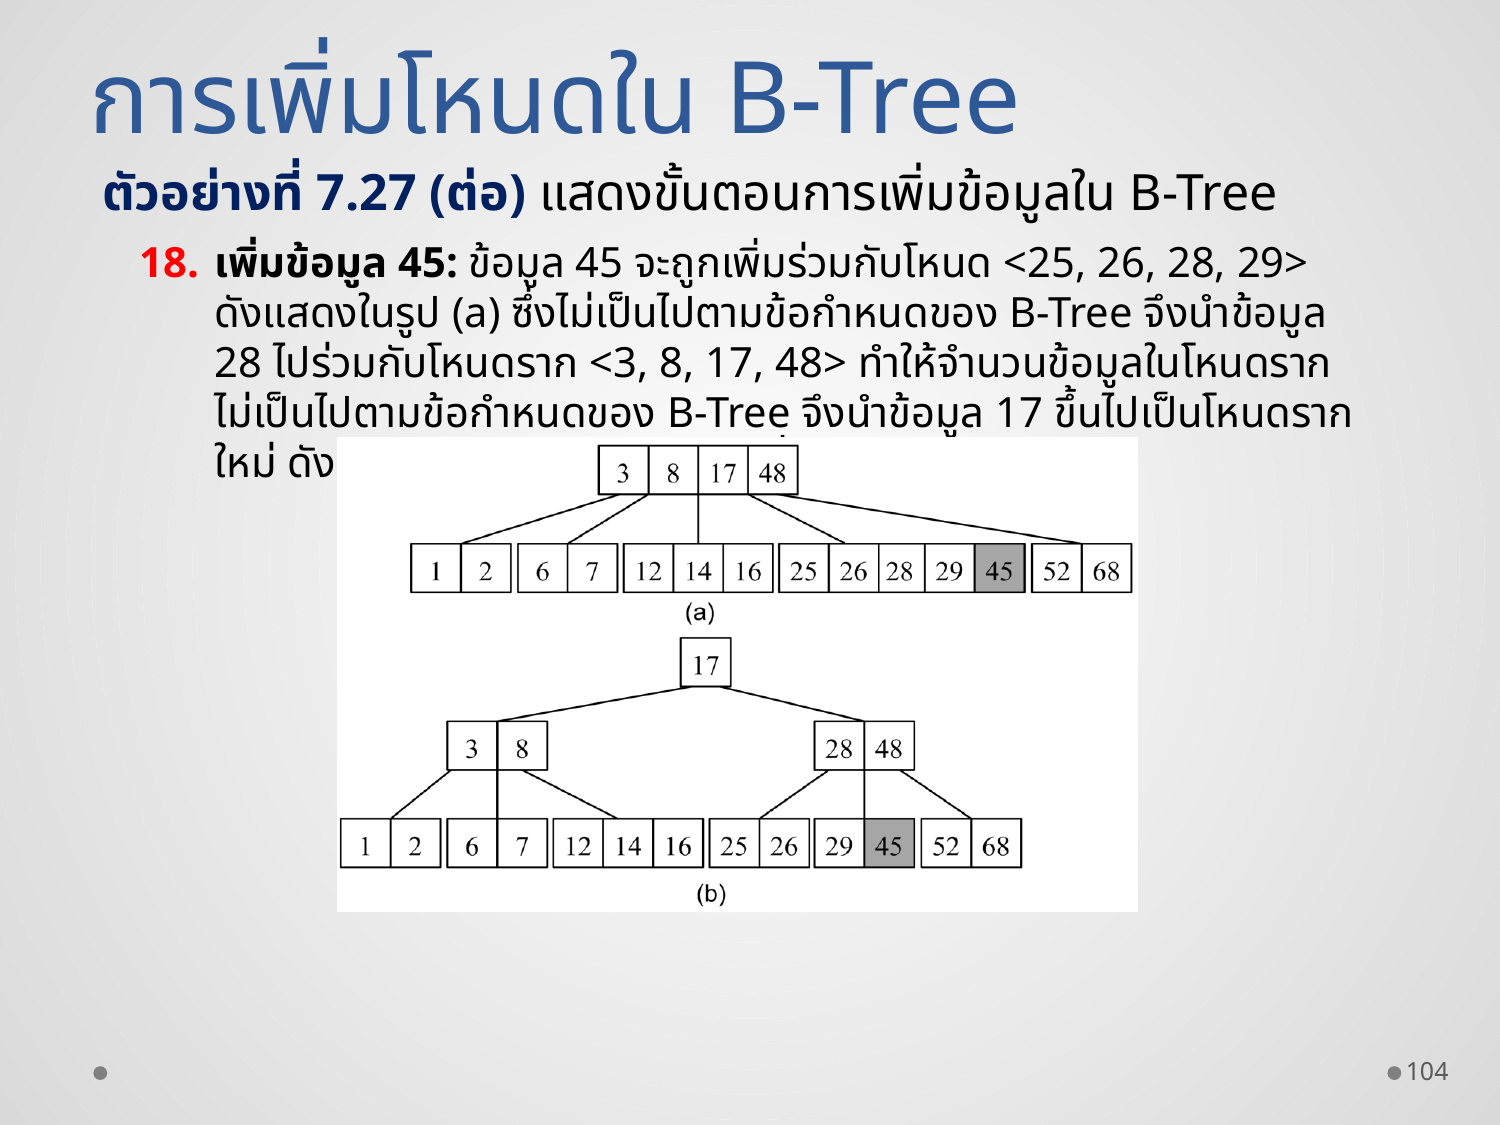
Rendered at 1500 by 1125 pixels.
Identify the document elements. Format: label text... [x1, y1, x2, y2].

slide_number 104 [1401, 1042, 1494, 1103]
text_box การเพิ่มโหนดใน B-Tree [74, 24, 1425, 175]
text_box ตัวอย่างที่ 7.27 (ต่อ) แสดงขั้นตอนการเพิ่มข้อมูลใน B-Tree [87, 153, 1438, 228]
text_box เพิ่มข้อมูล 45: ข้อมูล 45 จะถูกเพิ่มร่วมกับโหนด <25, 26, 28, 29> ดังแสดงในรูป (a) ซึ่งไม่เป็นไปตามข้อกำหนดของ B-Tree จึงนำข้อมูล 28 ไปร่วมกับโหนดราก <3, 8, 17, 48> ทำให้จำนวนข้อมูลในโหนดรากไม่เป็นไปตามข้อกำหนดของ B-Tree จึงนำข้อมูล 17 ขึ้นไปเป็นโหนดรากใหม่ ดังแสดงผลการเพิ่ม 45 ในรูปที่ (b) [125, 228, 1375, 494]
picture [337, 437, 1138, 912]
